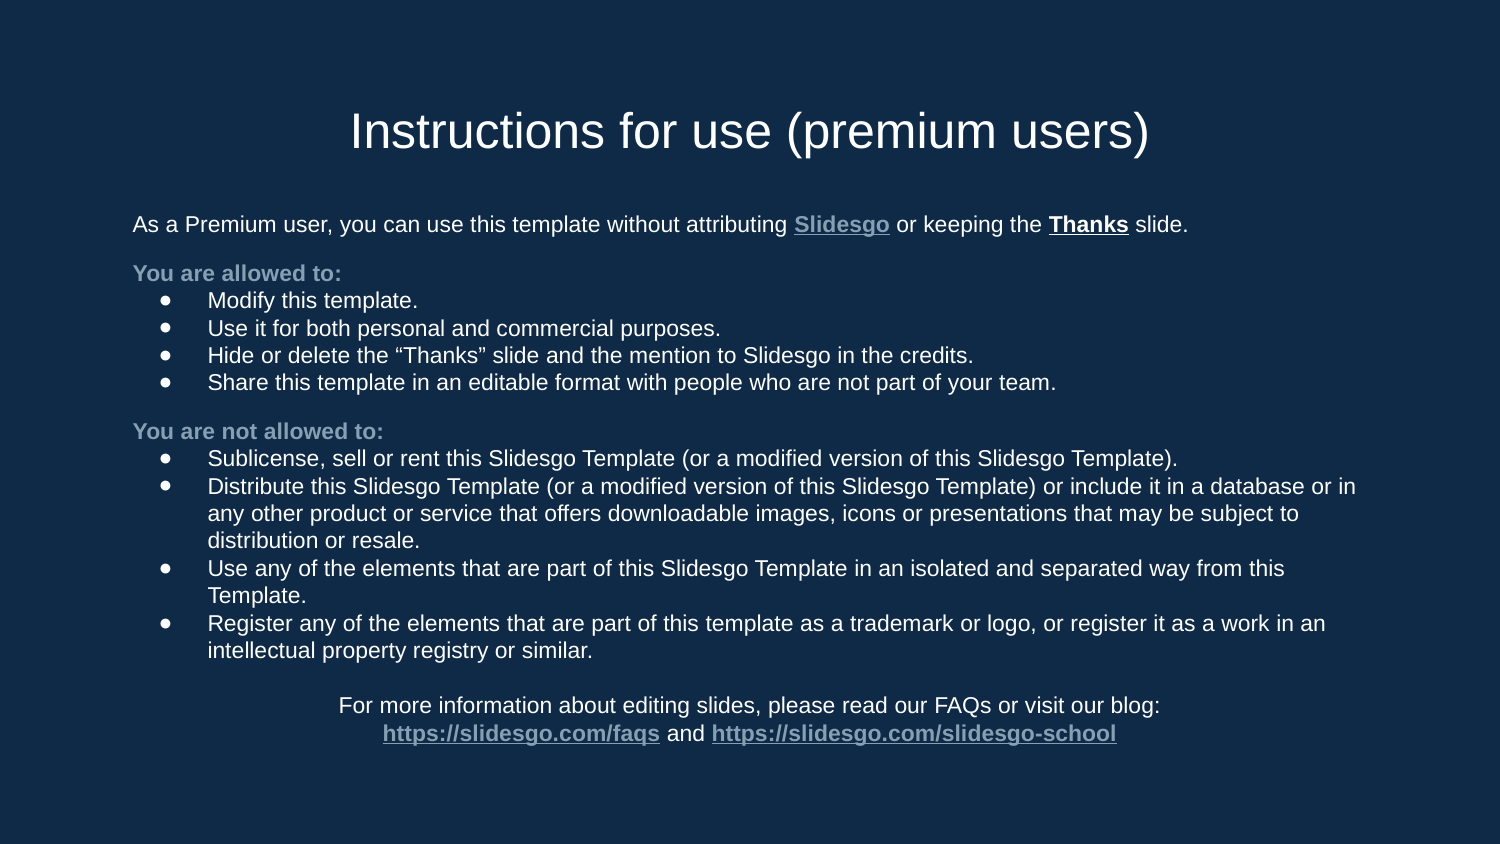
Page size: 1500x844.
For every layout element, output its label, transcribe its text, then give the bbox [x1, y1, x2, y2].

text_box As a Premium user, you can use this template without attributing Slidesgo or keeping the Thanks slide. You are allowed to: Modify this template. Use it for both personal and commercial purposes. Hide or delete the “Thanks” slide and the mention to Slidesgo in the credits. Share this template in an editable format with people who are not part of your team. You are not allowed to: Sublicense, sell or rent this Slidesgo Template (or a modified version of this Slidesgo Template). Distribute this Slidesgo Template (or a modified version of this Slidesgo Template) or include it in a database or in any other product or service that offers downloadable images, icons or presentations that may be subject to distribution or resale. Use any of the elements that are part of this Slidesgo Template in an isolated and separated way from this Template. Register any of the elements that are part of this template as a trademark or logo, or register it as a work in an intellectual property registry or similar. For more information about editing slides, please read our FAQs or visit our blog: https://slidesgo.com/faqs and https://slidesgo.com/slidesgo-school [117, 194, 1383, 760]
title Instructions for use (premium users) [117, 83, 1383, 163]
